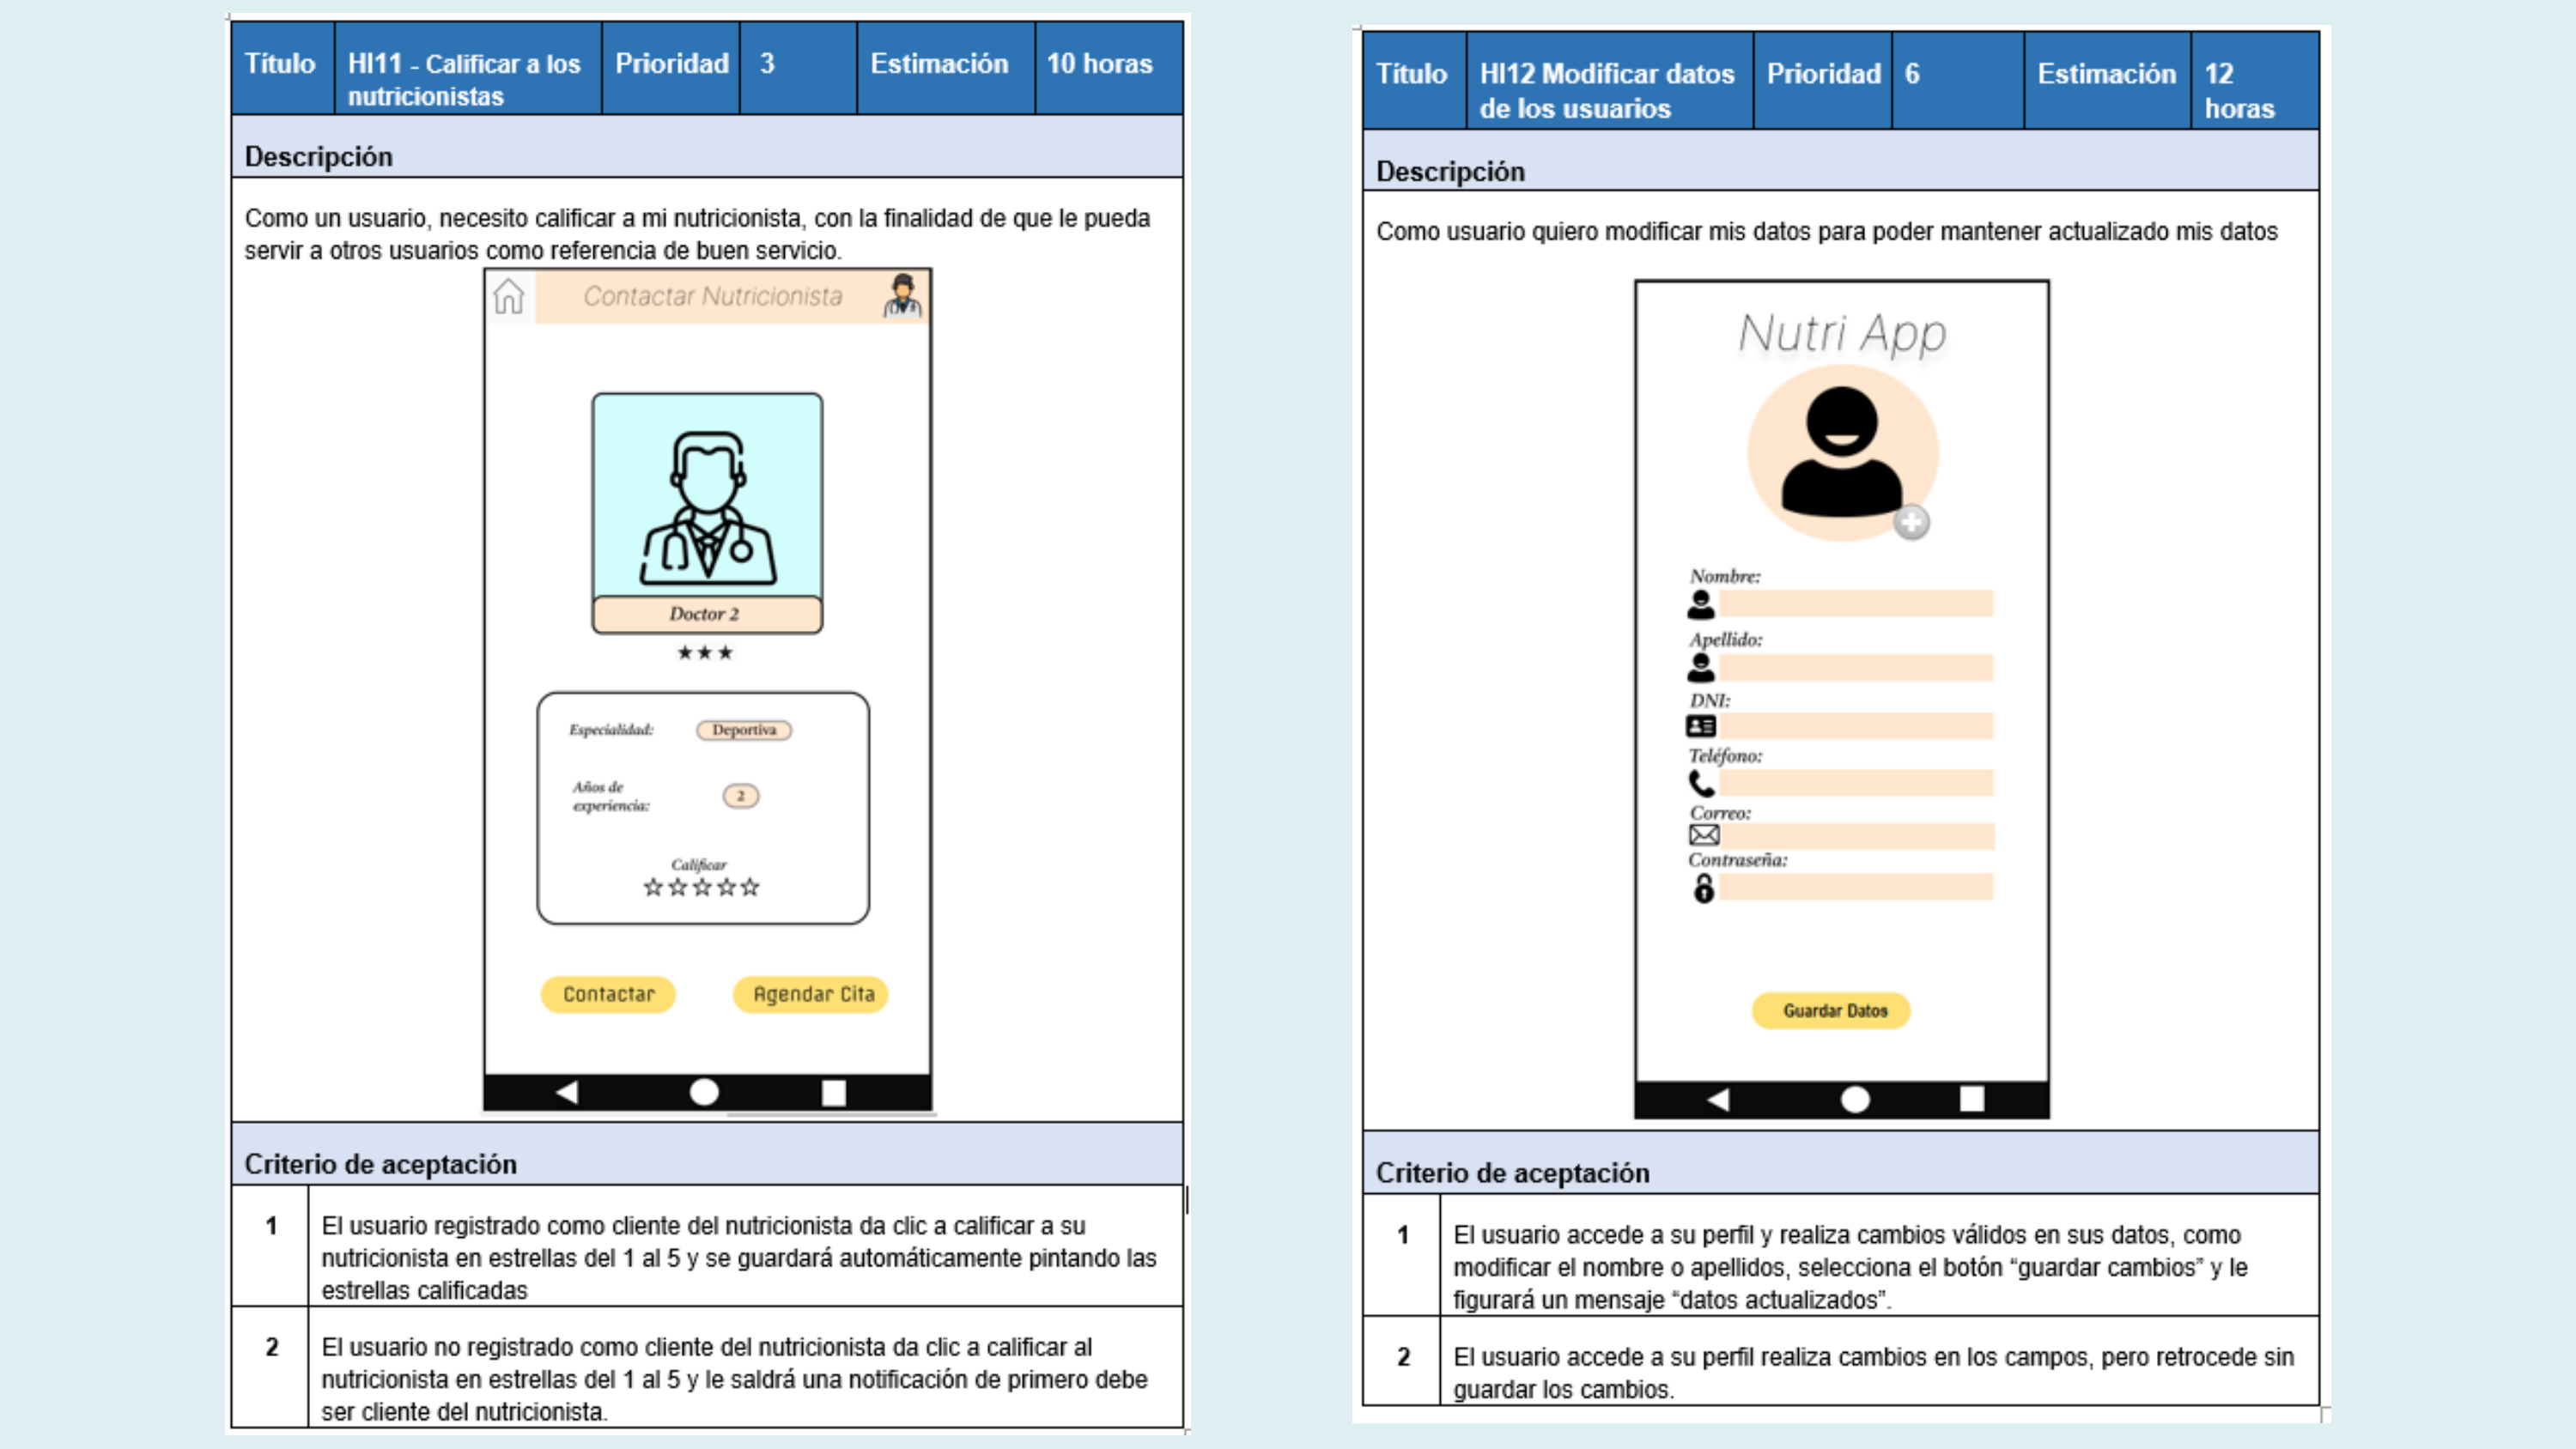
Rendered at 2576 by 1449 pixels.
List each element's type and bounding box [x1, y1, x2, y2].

picture [1352, 25, 2332, 1424]
picture [225, 13, 1191, 1436]
